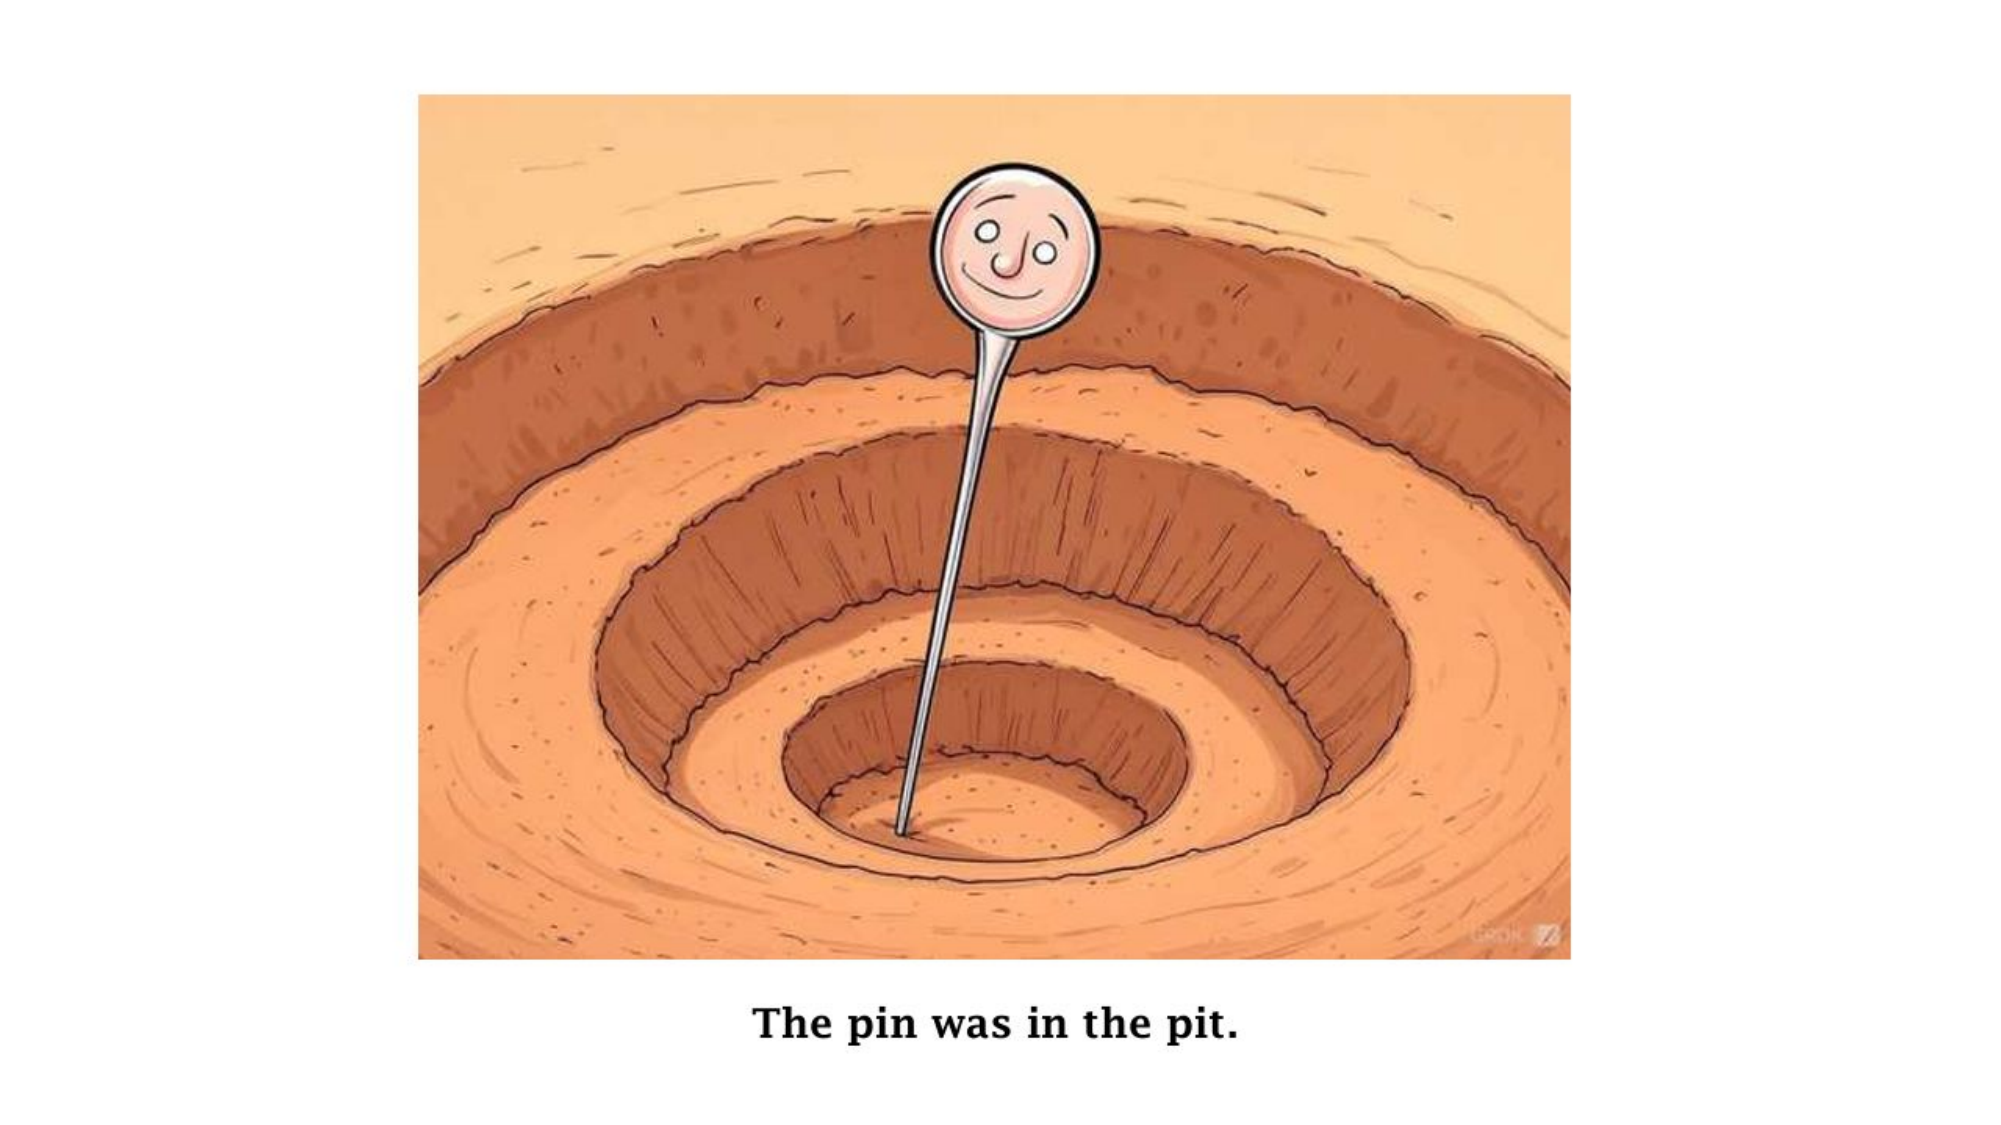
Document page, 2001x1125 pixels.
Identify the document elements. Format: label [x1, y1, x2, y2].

picture [370, 65, 1629, 1060]
